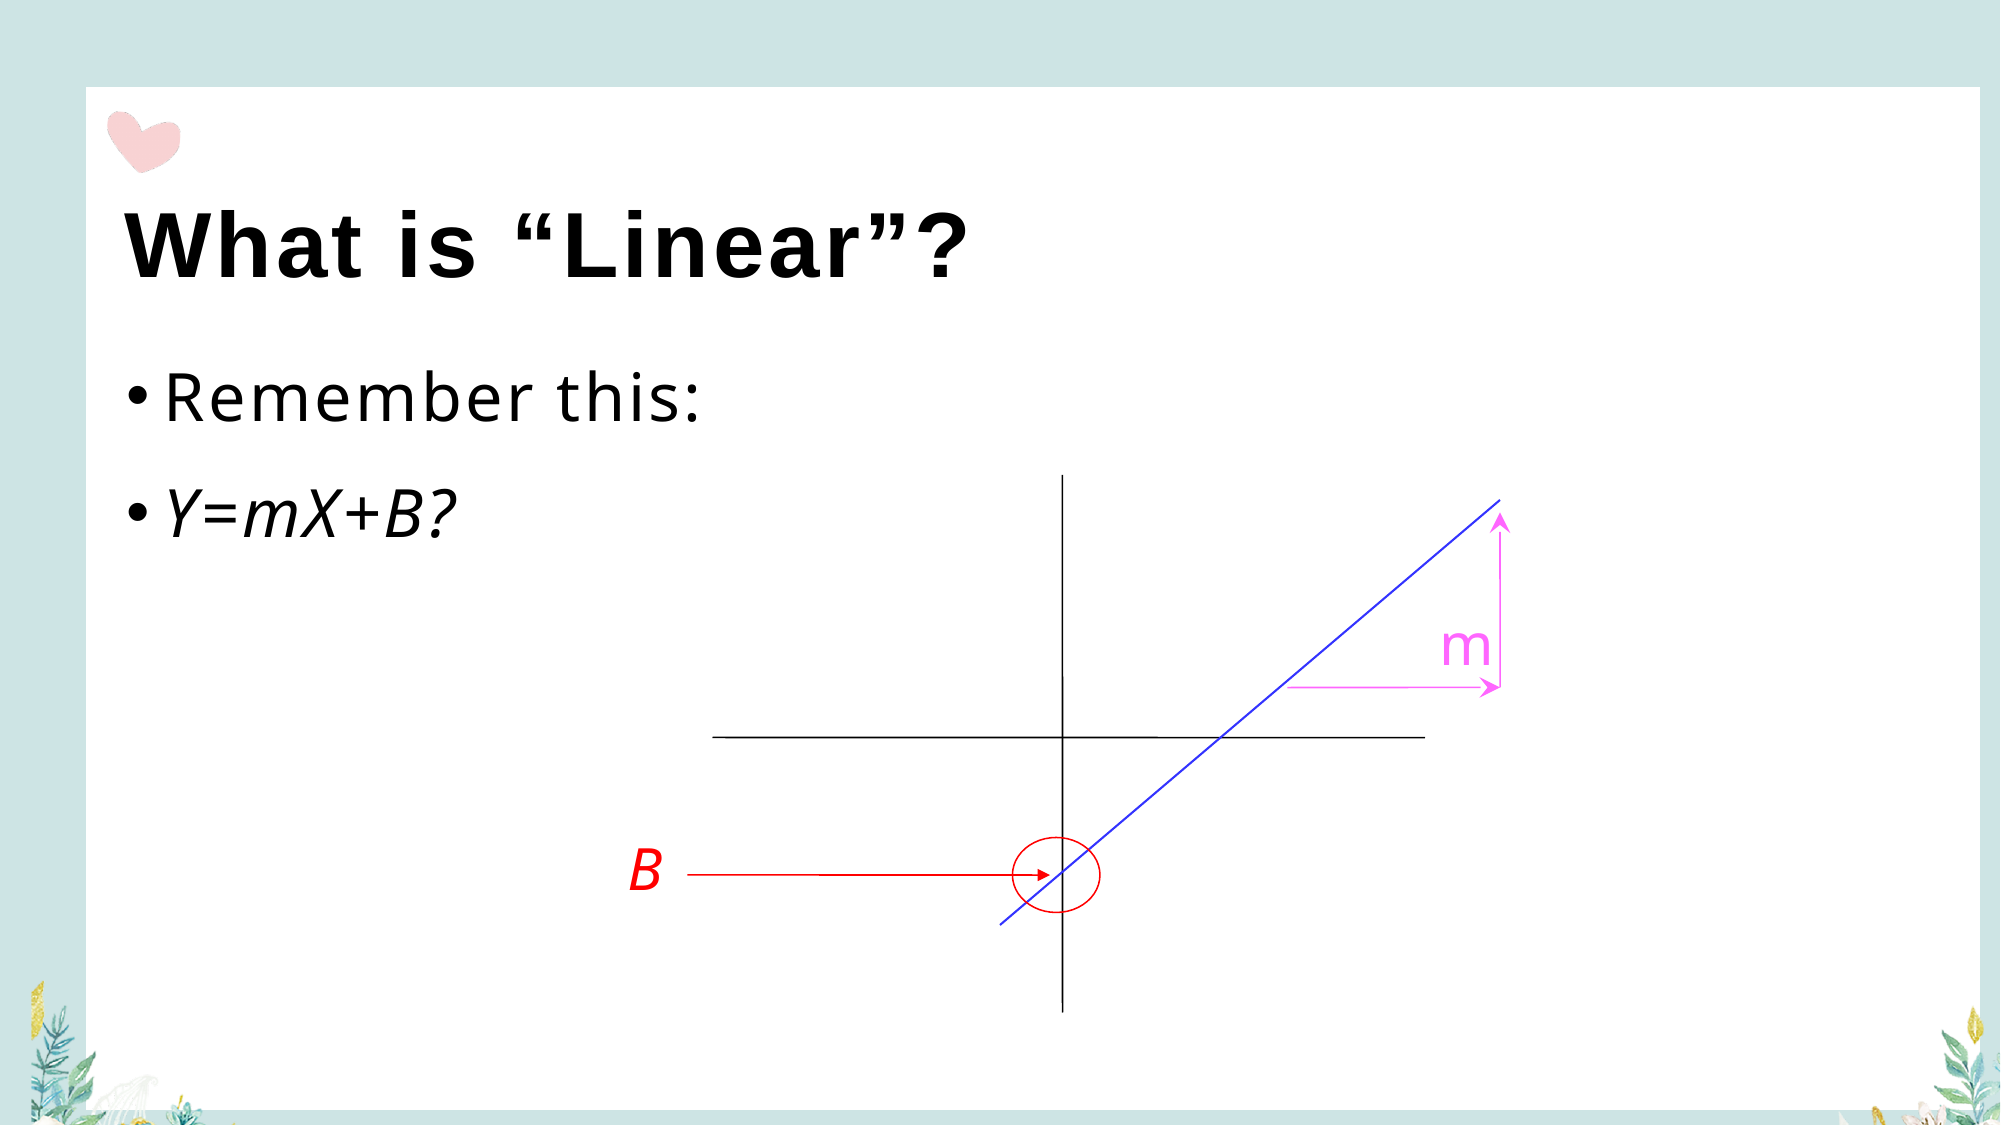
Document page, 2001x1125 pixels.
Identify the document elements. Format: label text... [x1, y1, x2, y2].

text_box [712, 474, 1500, 1013]
title What is “Linear”? [109, 129, 1891, 304]
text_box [1287, 512, 1575, 688]
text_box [612, 824, 1100, 913]
picture [1818, 978, 2001, 1125]
picture [31, 962, 247, 1125]
list Remember this: Y=mX+B? [109, 338, 1891, 1041]
picture [104, 111, 181, 170]
